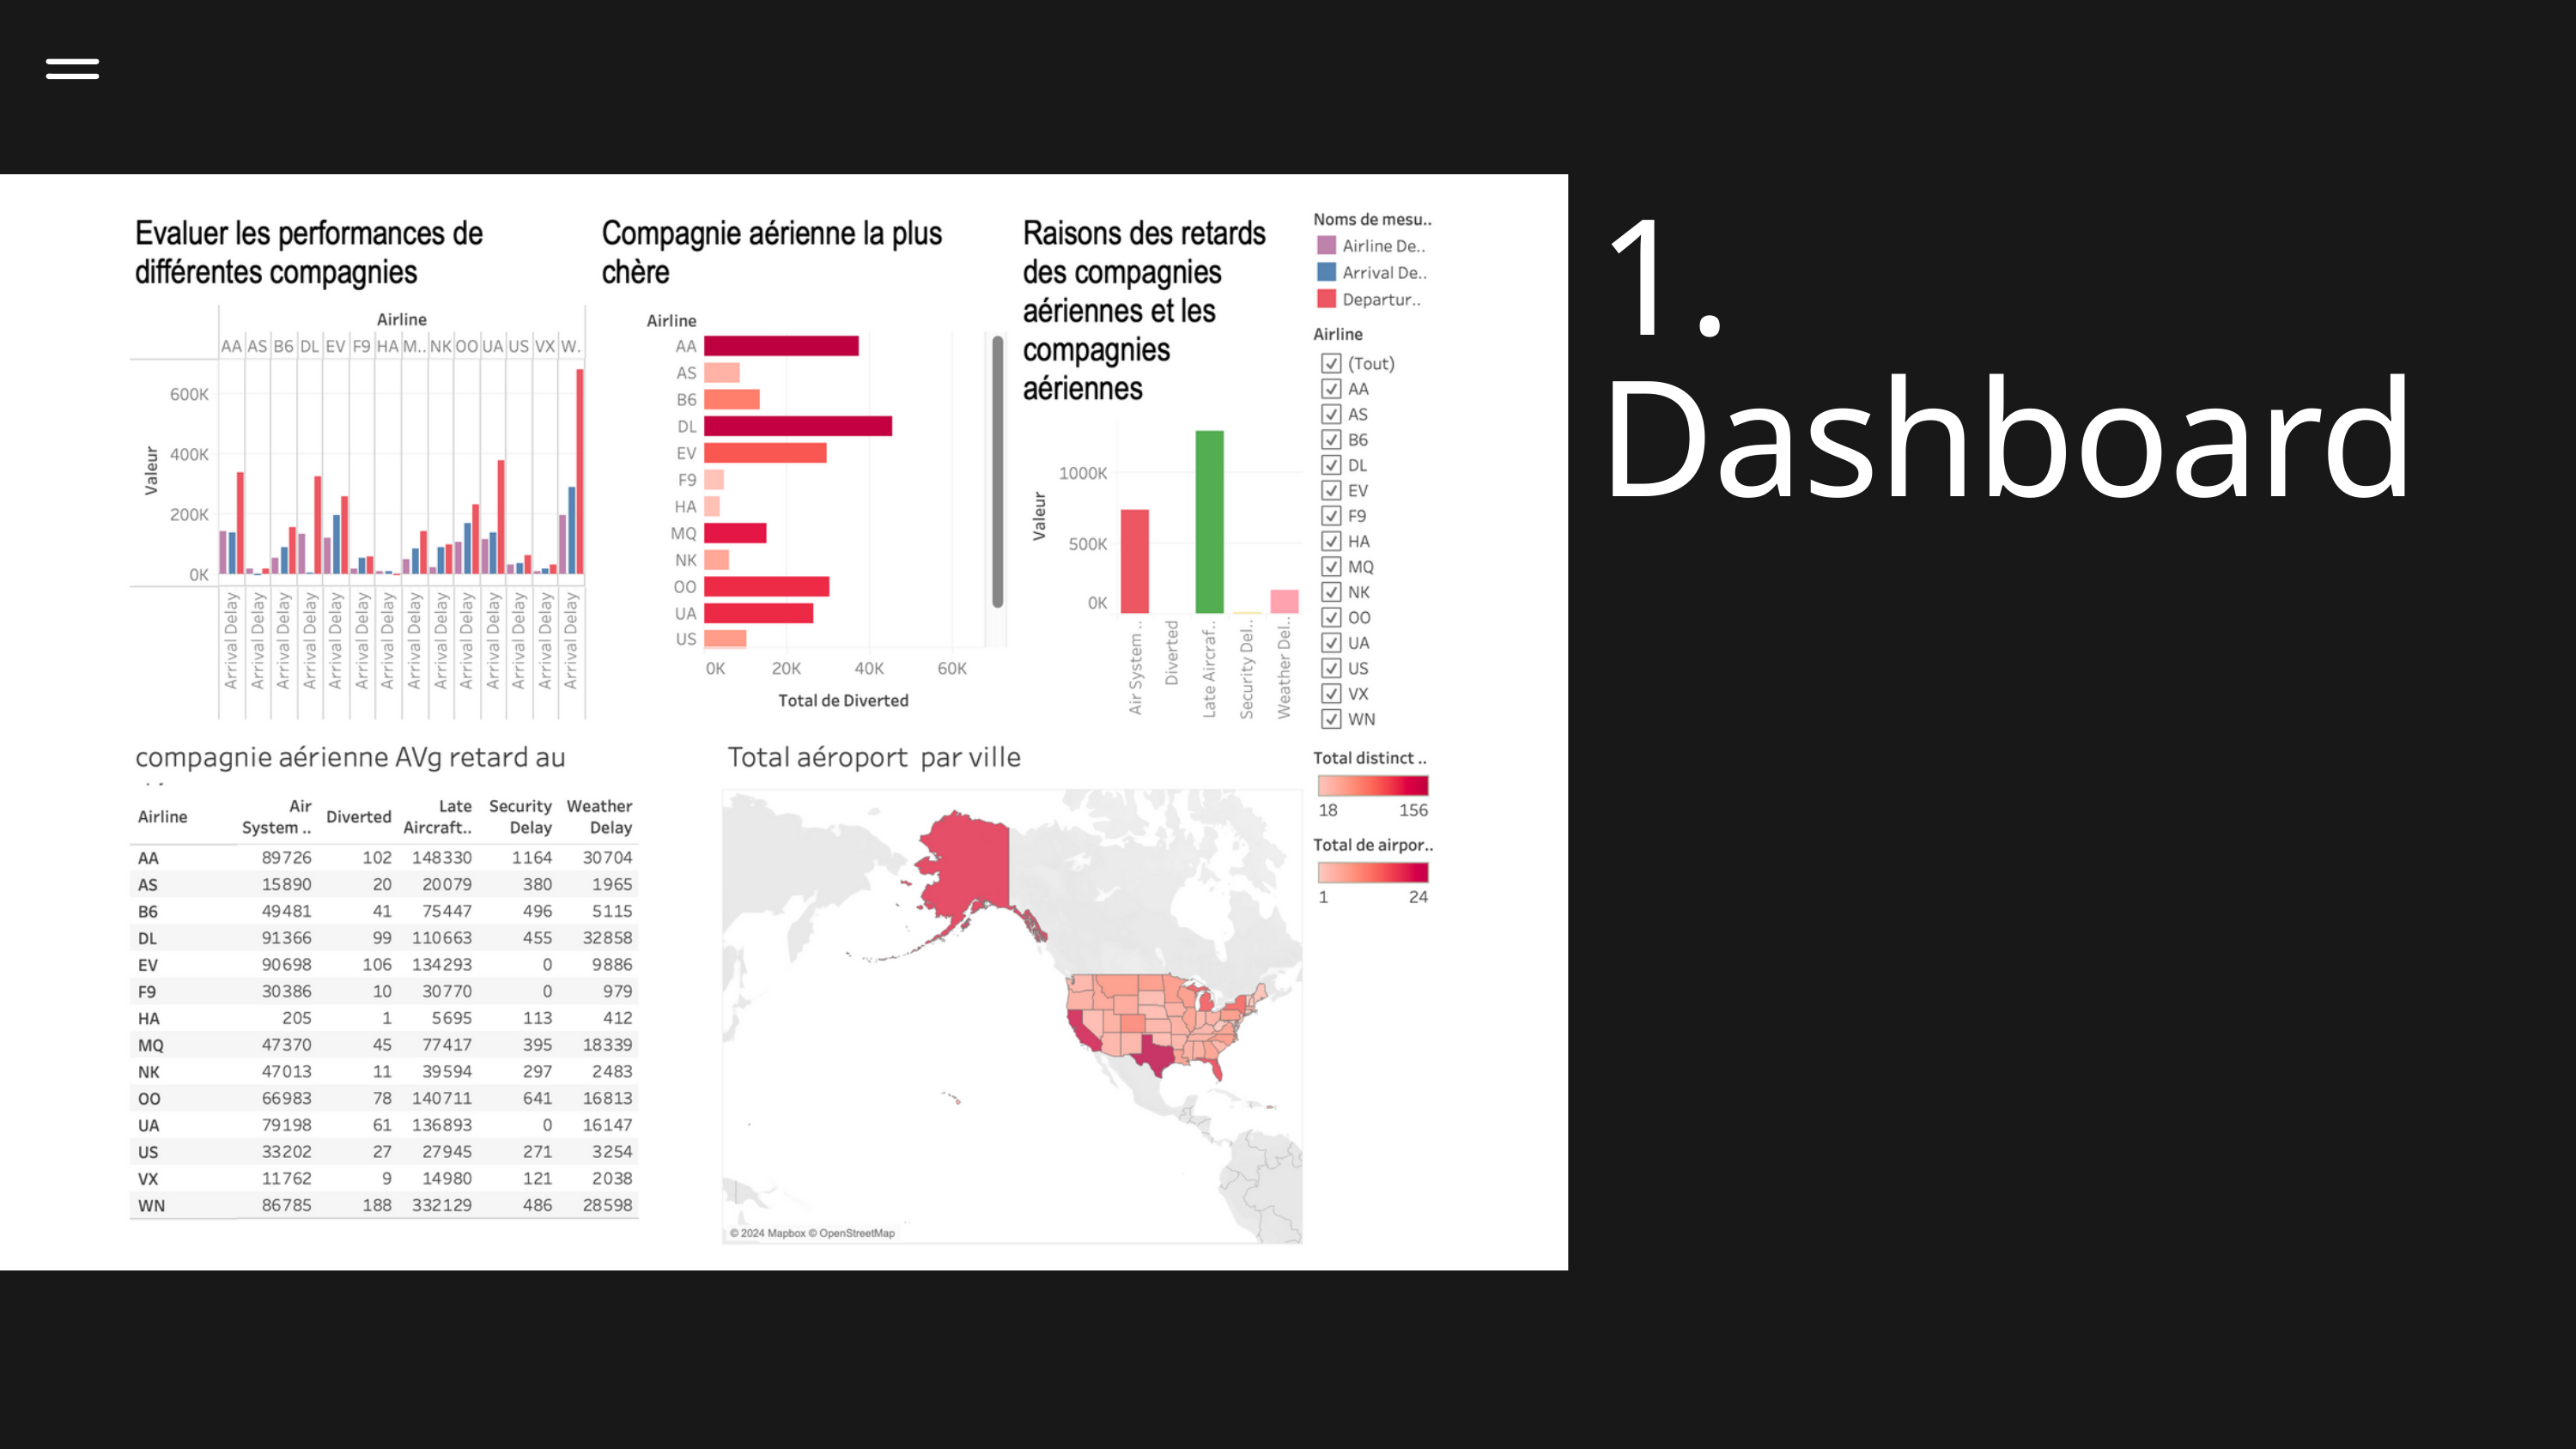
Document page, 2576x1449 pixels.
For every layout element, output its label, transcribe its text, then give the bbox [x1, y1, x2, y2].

text_box [0, 174, 1569, 1270]
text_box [48, 61, 97, 81]
text_box 1. Dashboard [1597, 206, 2530, 529]
